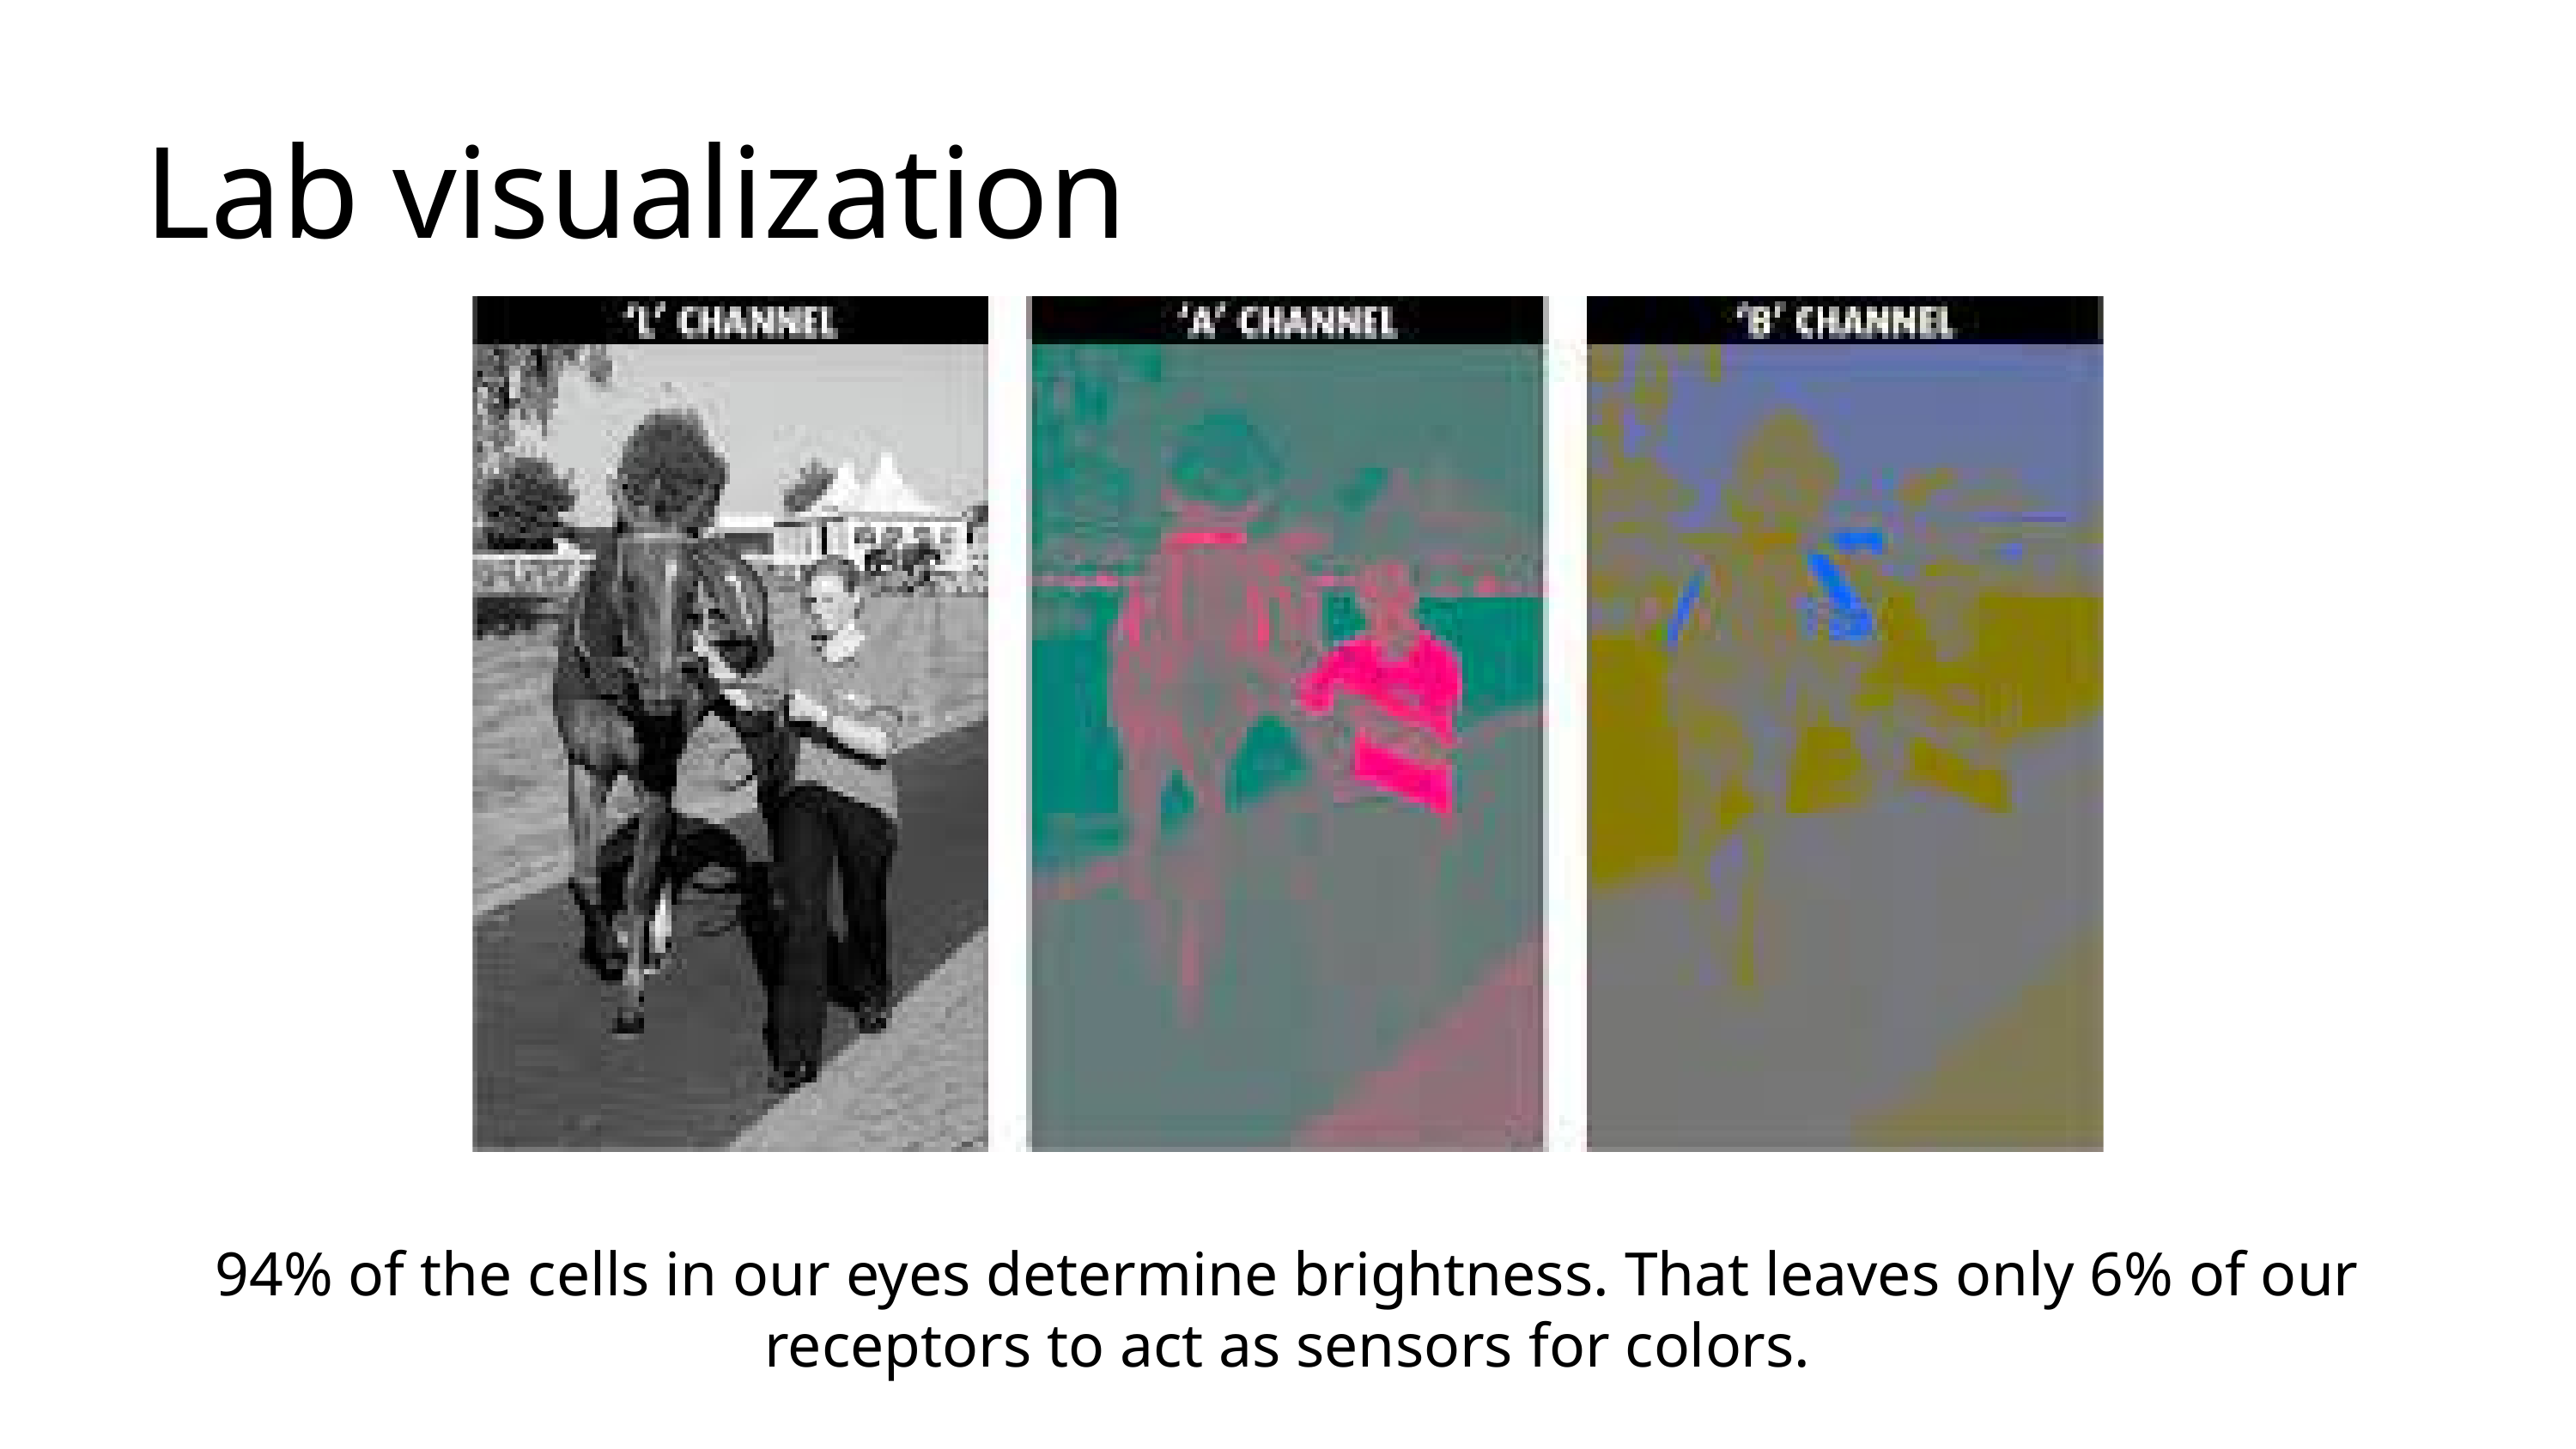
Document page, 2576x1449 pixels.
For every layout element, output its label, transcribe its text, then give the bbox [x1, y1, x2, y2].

text_box 94% of the cells in our eyes determine brightness. That leaves only 6% of our receptors to act as sensors for colors. [144, 1237, 2432, 1379]
picture [472, 296, 2104, 1152]
text_box Lab visualization [144, 114, 1289, 264]
